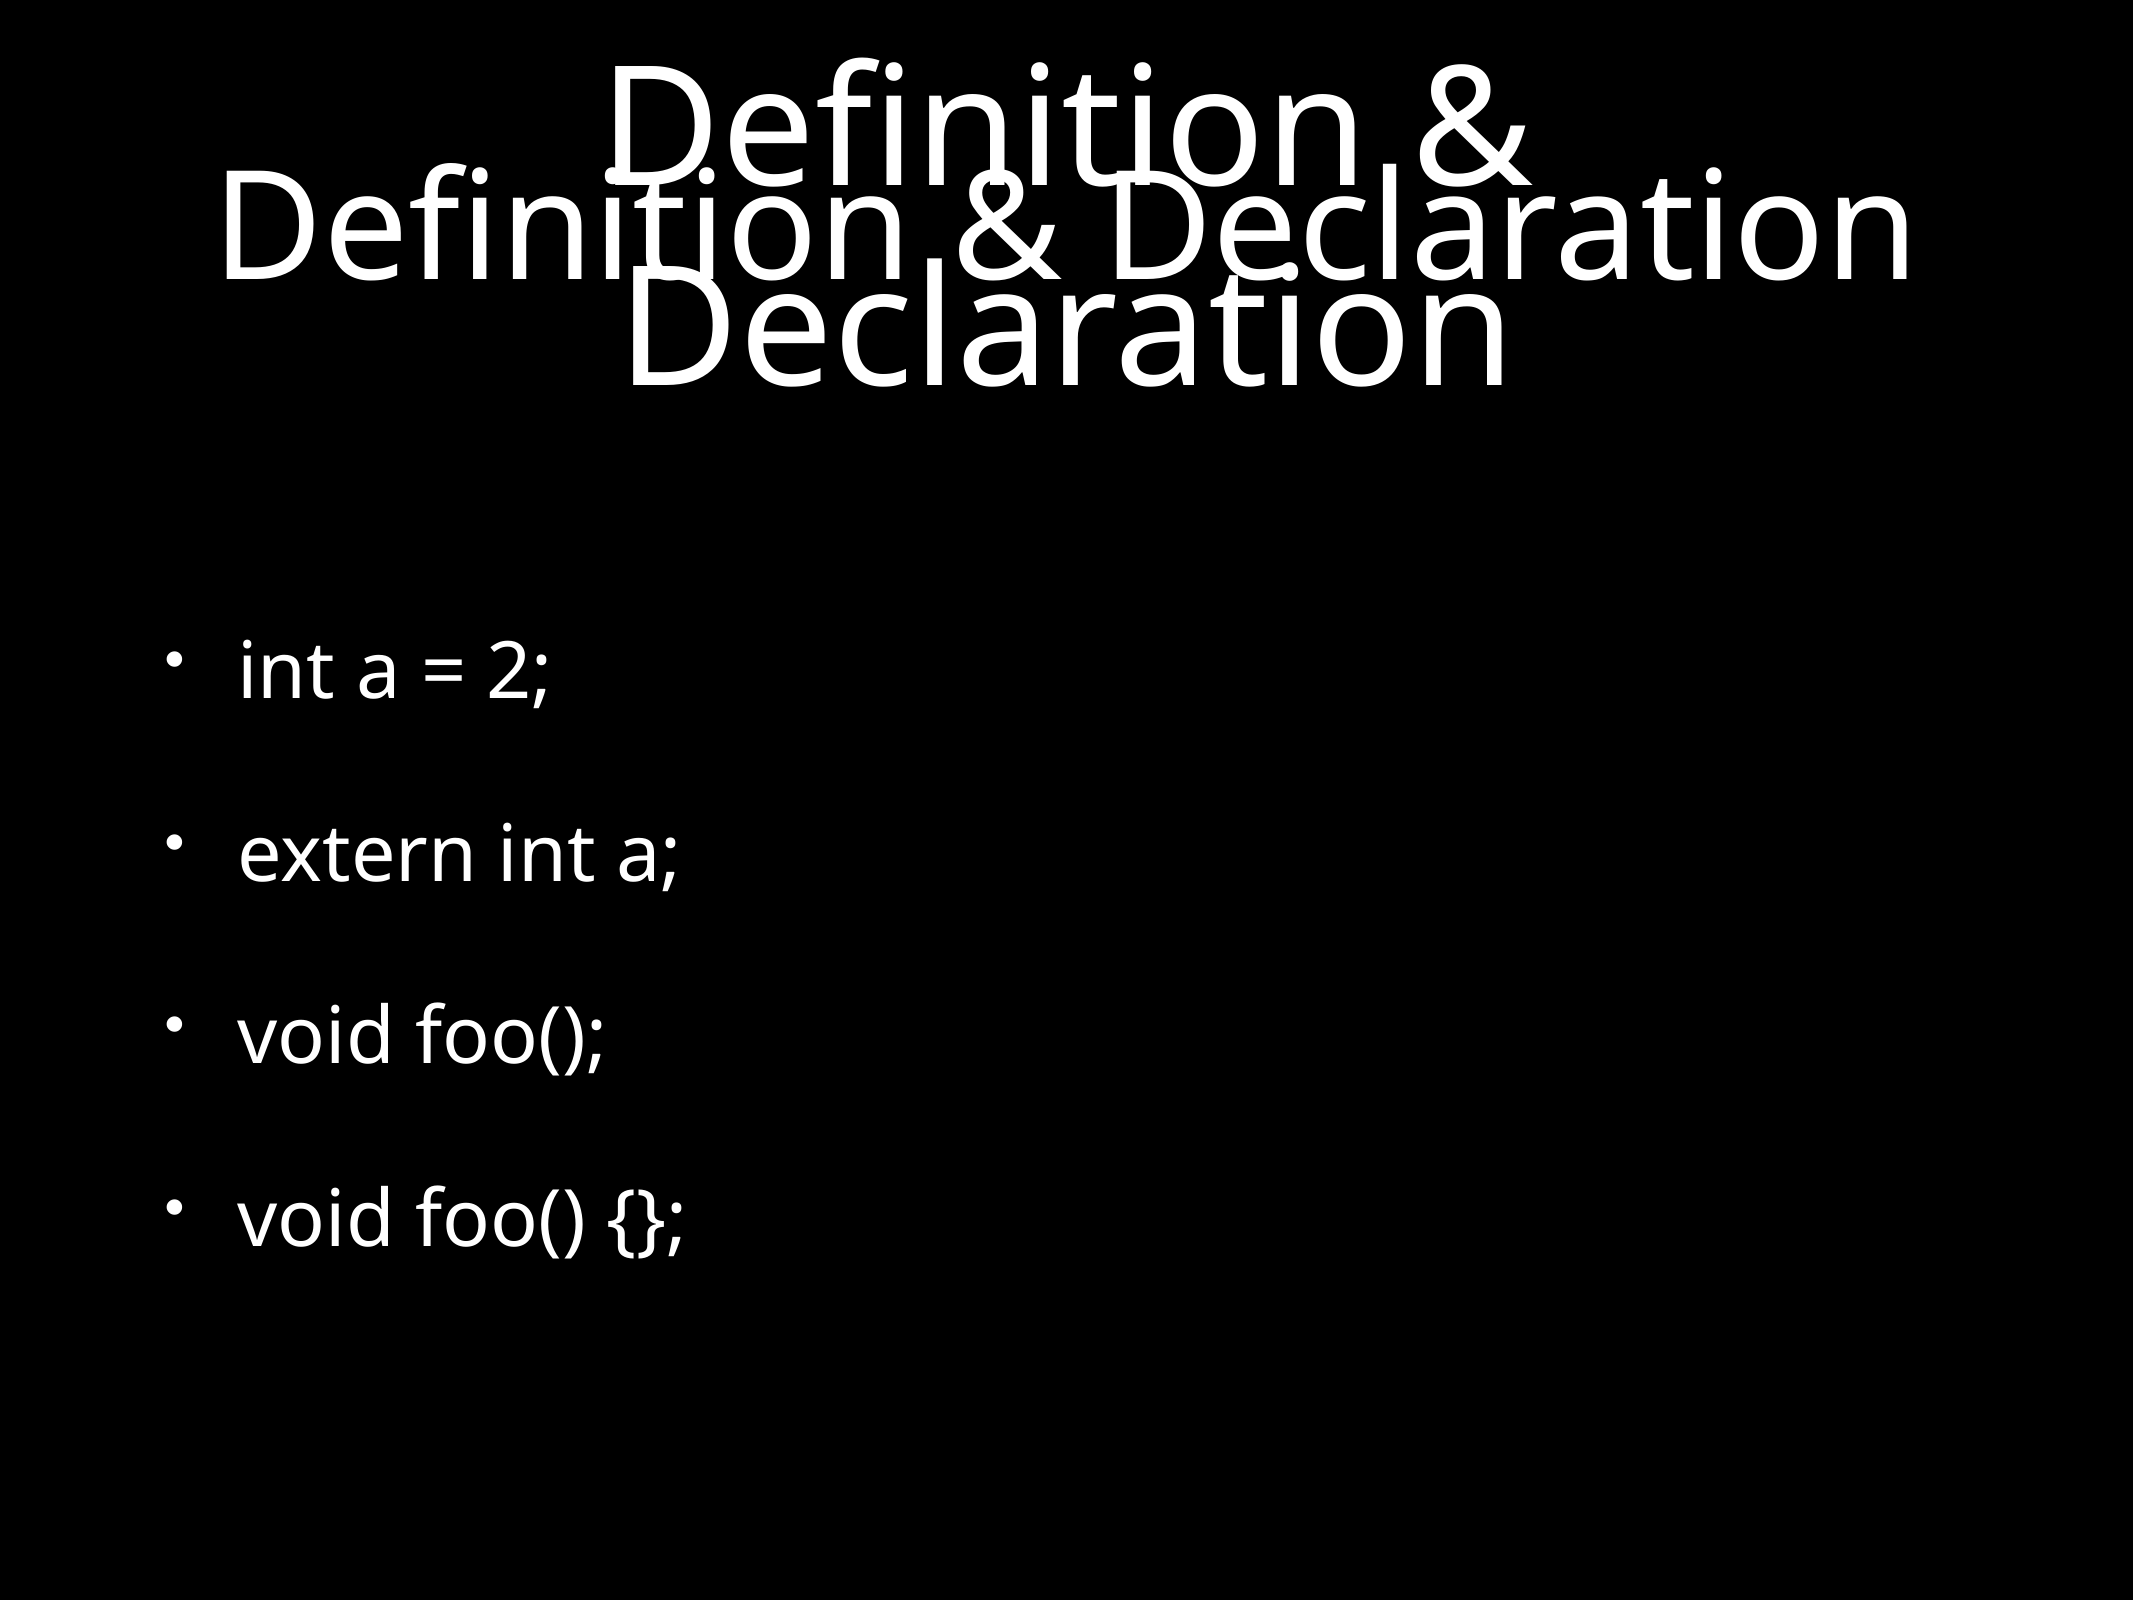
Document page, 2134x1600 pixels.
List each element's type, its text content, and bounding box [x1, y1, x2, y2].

text_box Definition & Declaration [156, 41, 1978, 396]
list int a = 2; extern int a; void foo(); void foo() {}; [155, 424, 1978, 1457]
